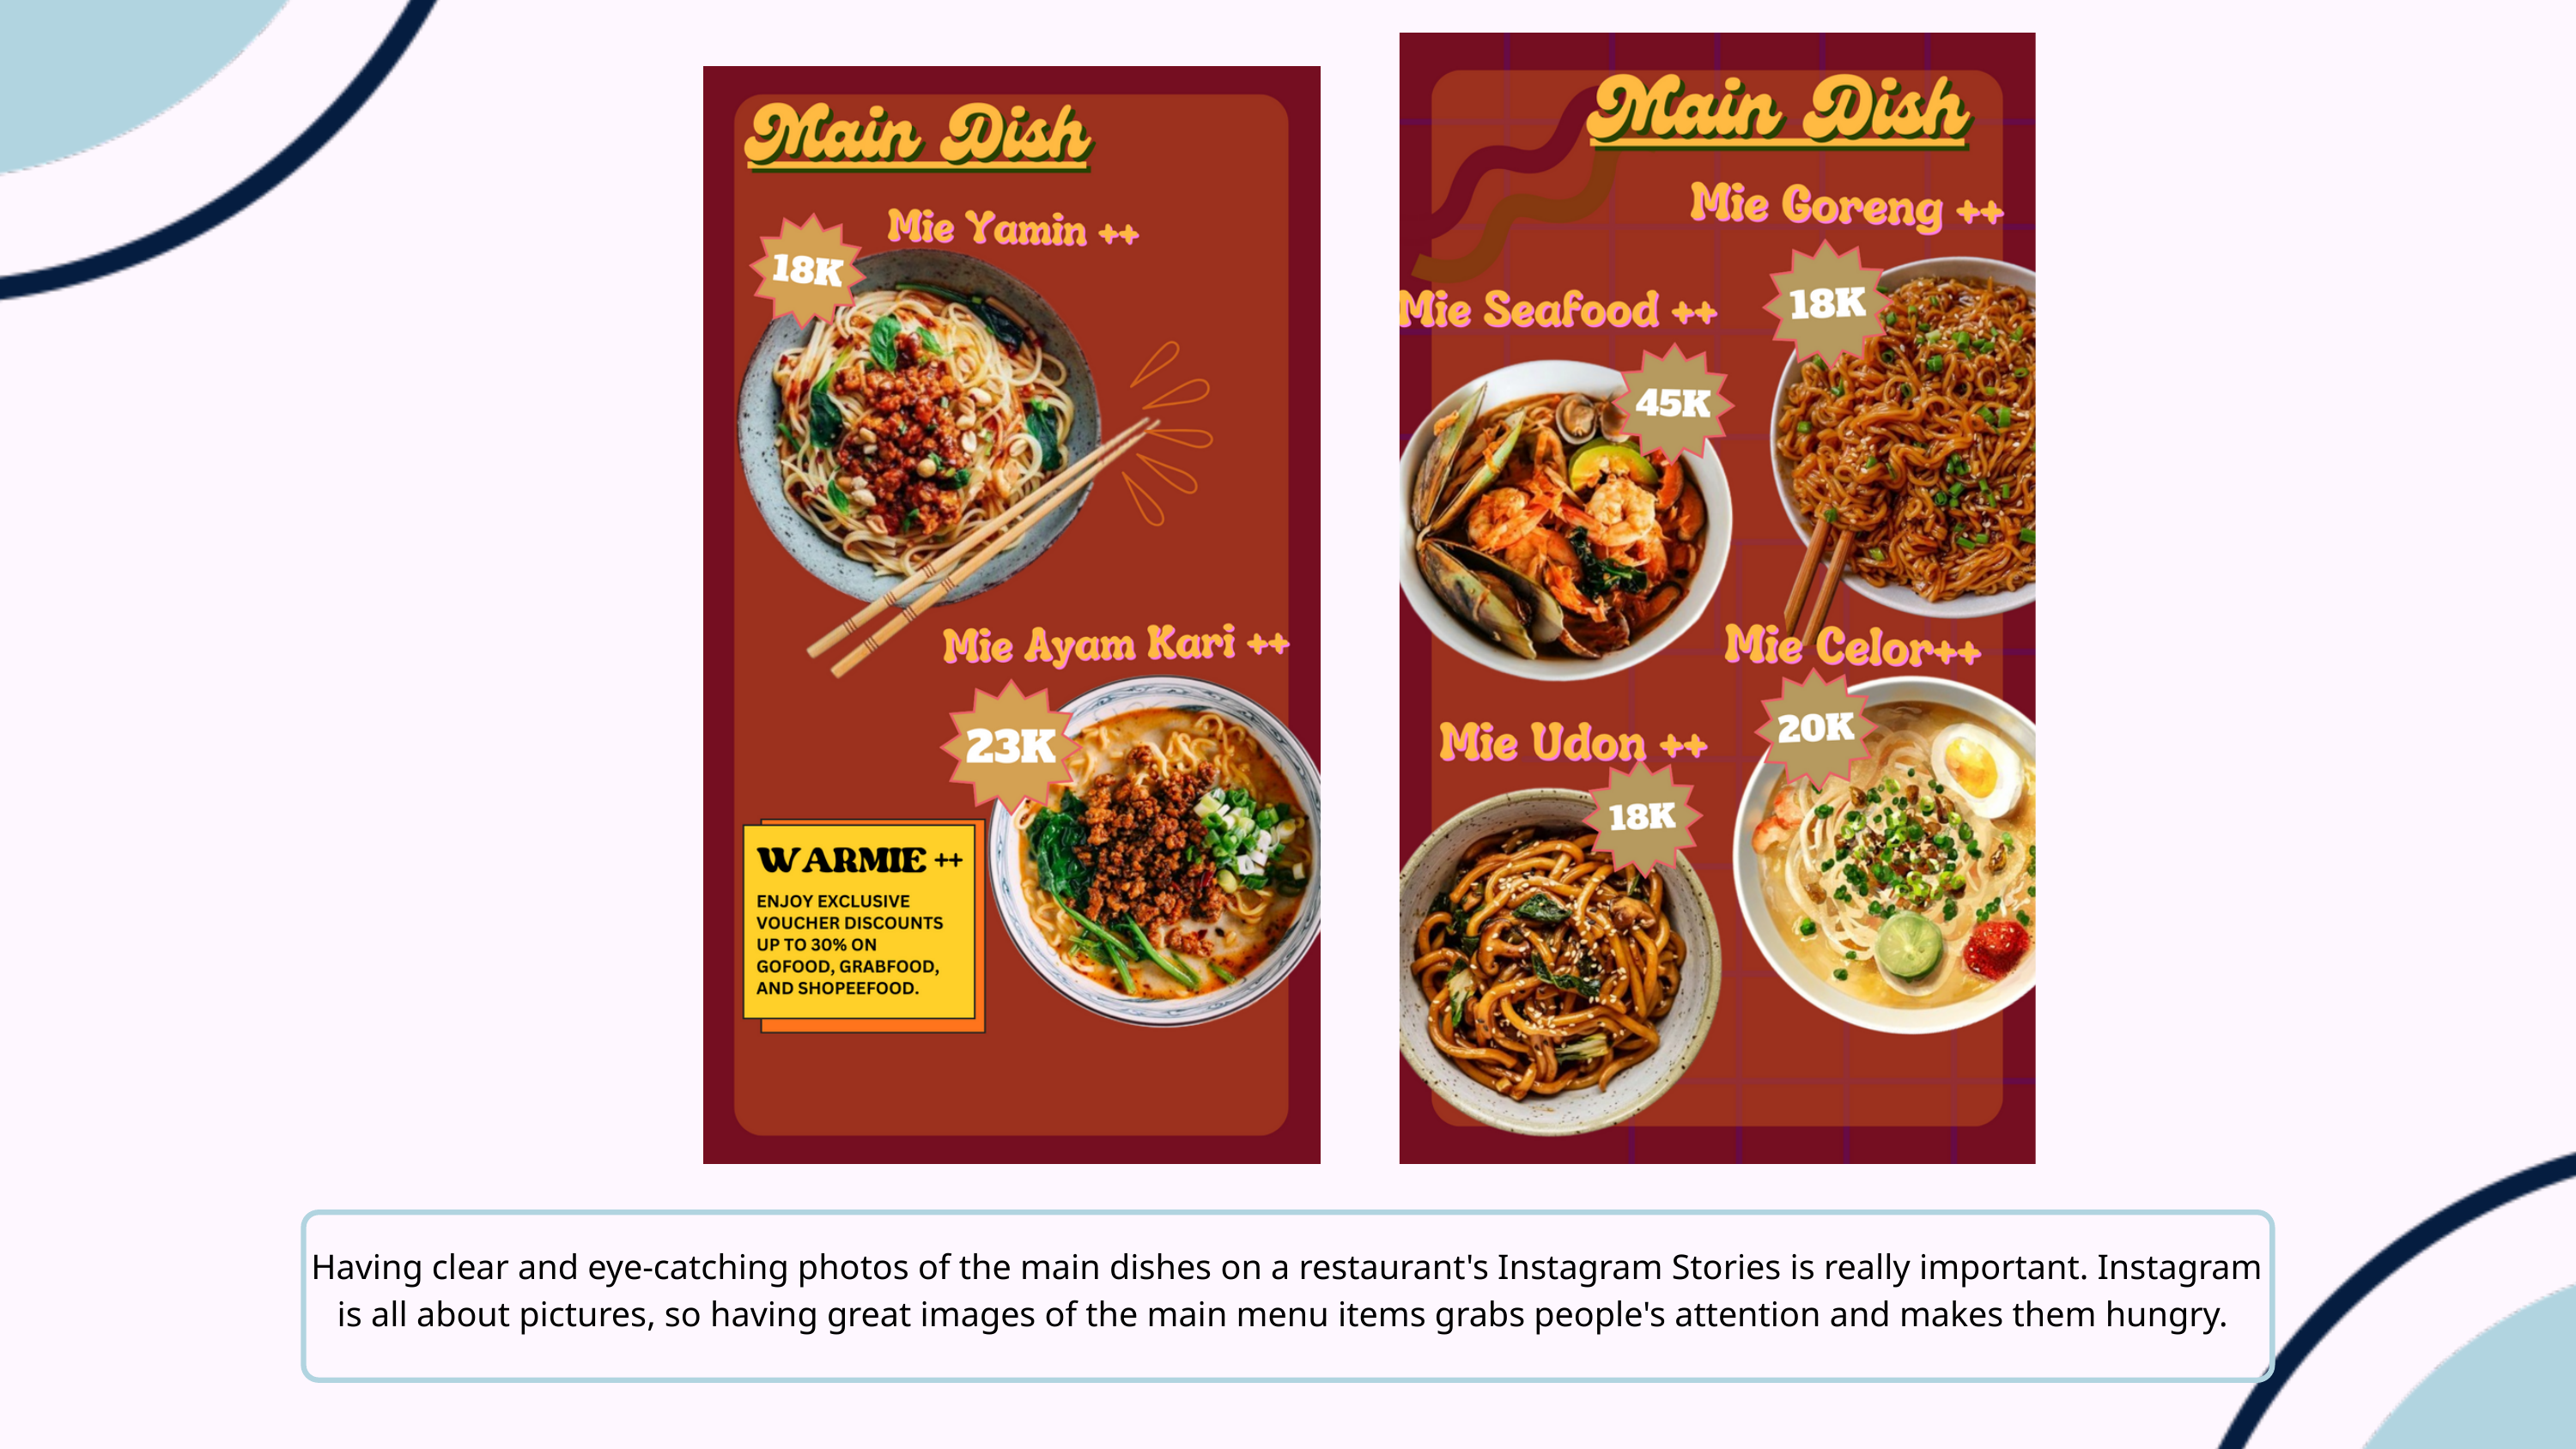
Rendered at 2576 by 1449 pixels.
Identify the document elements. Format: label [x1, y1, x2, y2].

text_box [1399, 33, 2036, 1164]
text_box [2152, 1130, 2576, 1449]
text_box [0, 0, 514, 307]
text_box [303, 1211, 2273, 1380]
text_box [703, 66, 1321, 1164]
